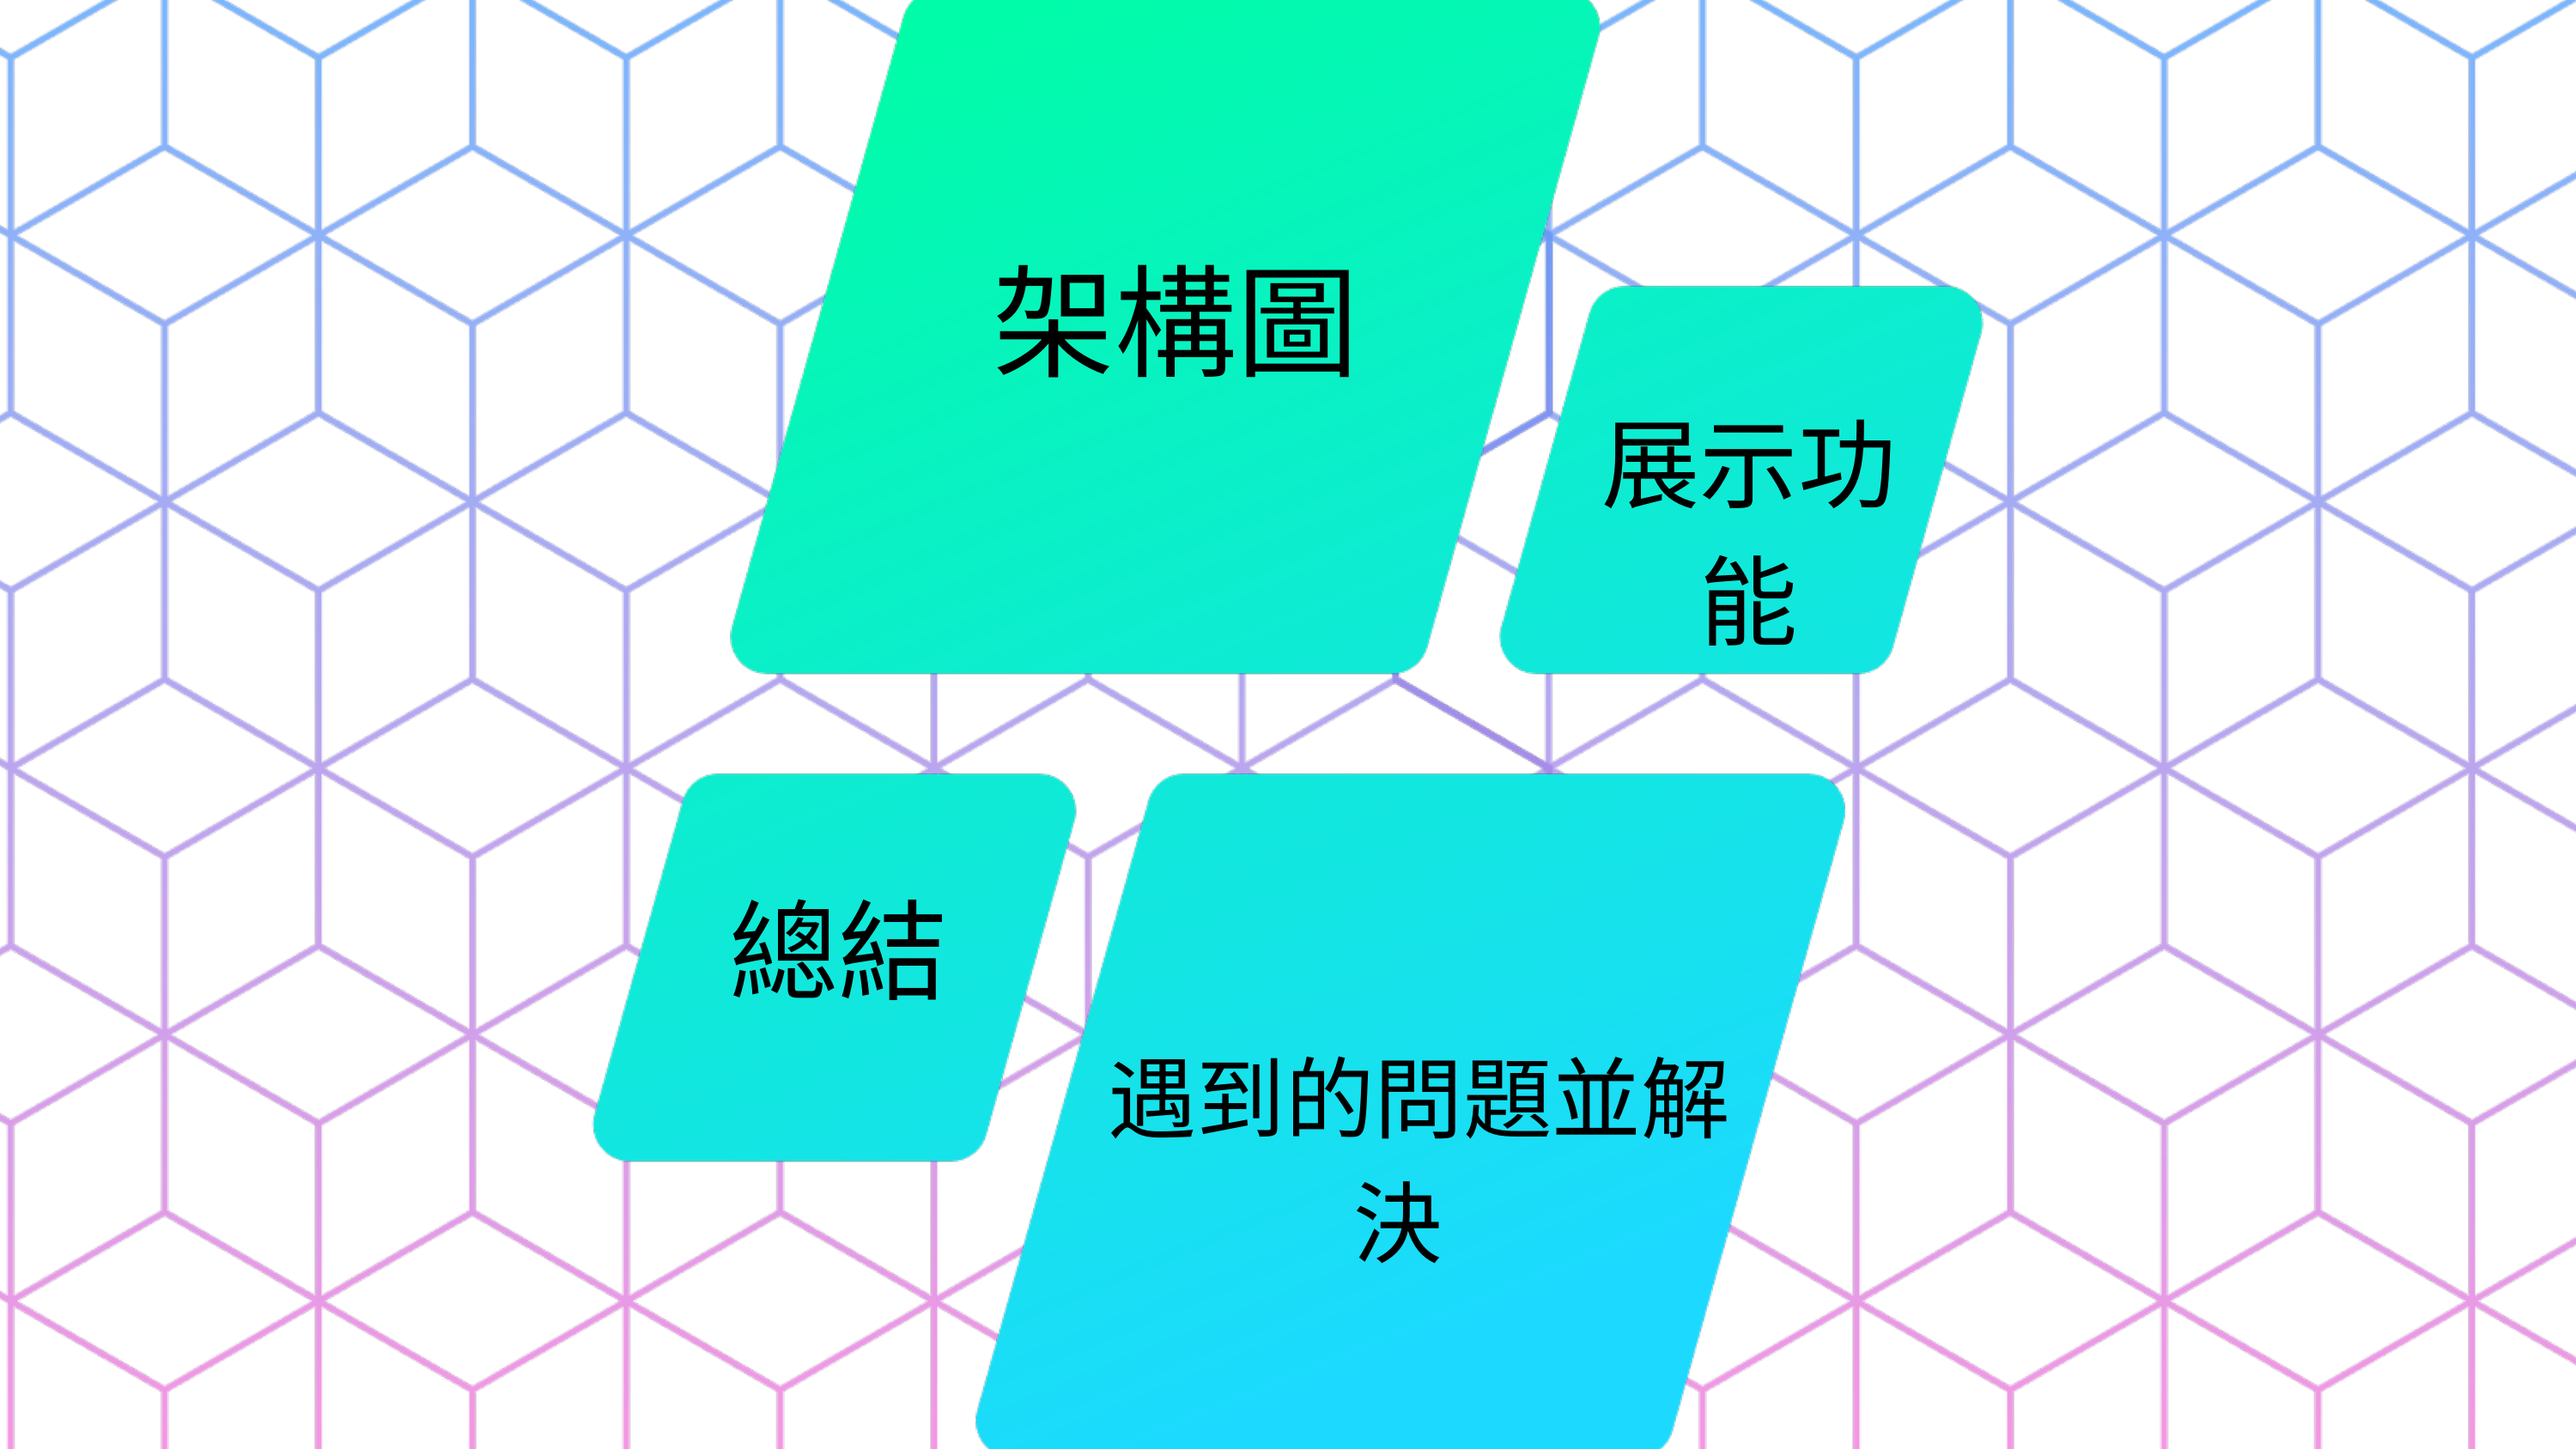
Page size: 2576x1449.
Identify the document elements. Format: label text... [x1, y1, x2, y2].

text_box 展示功能 [1552, 383, 1946, 658]
text_box 架構圖 [978, 221, 1374, 392]
text_box 總結 [719, 860, 958, 1014]
text_box [588, 0, 1988, 1449]
text_box 遇到的問題並解決 [1025, 1025, 1771, 1275]
text_box [0, 0, 588, 1449]
text_box [1988, 0, 2576, 1449]
